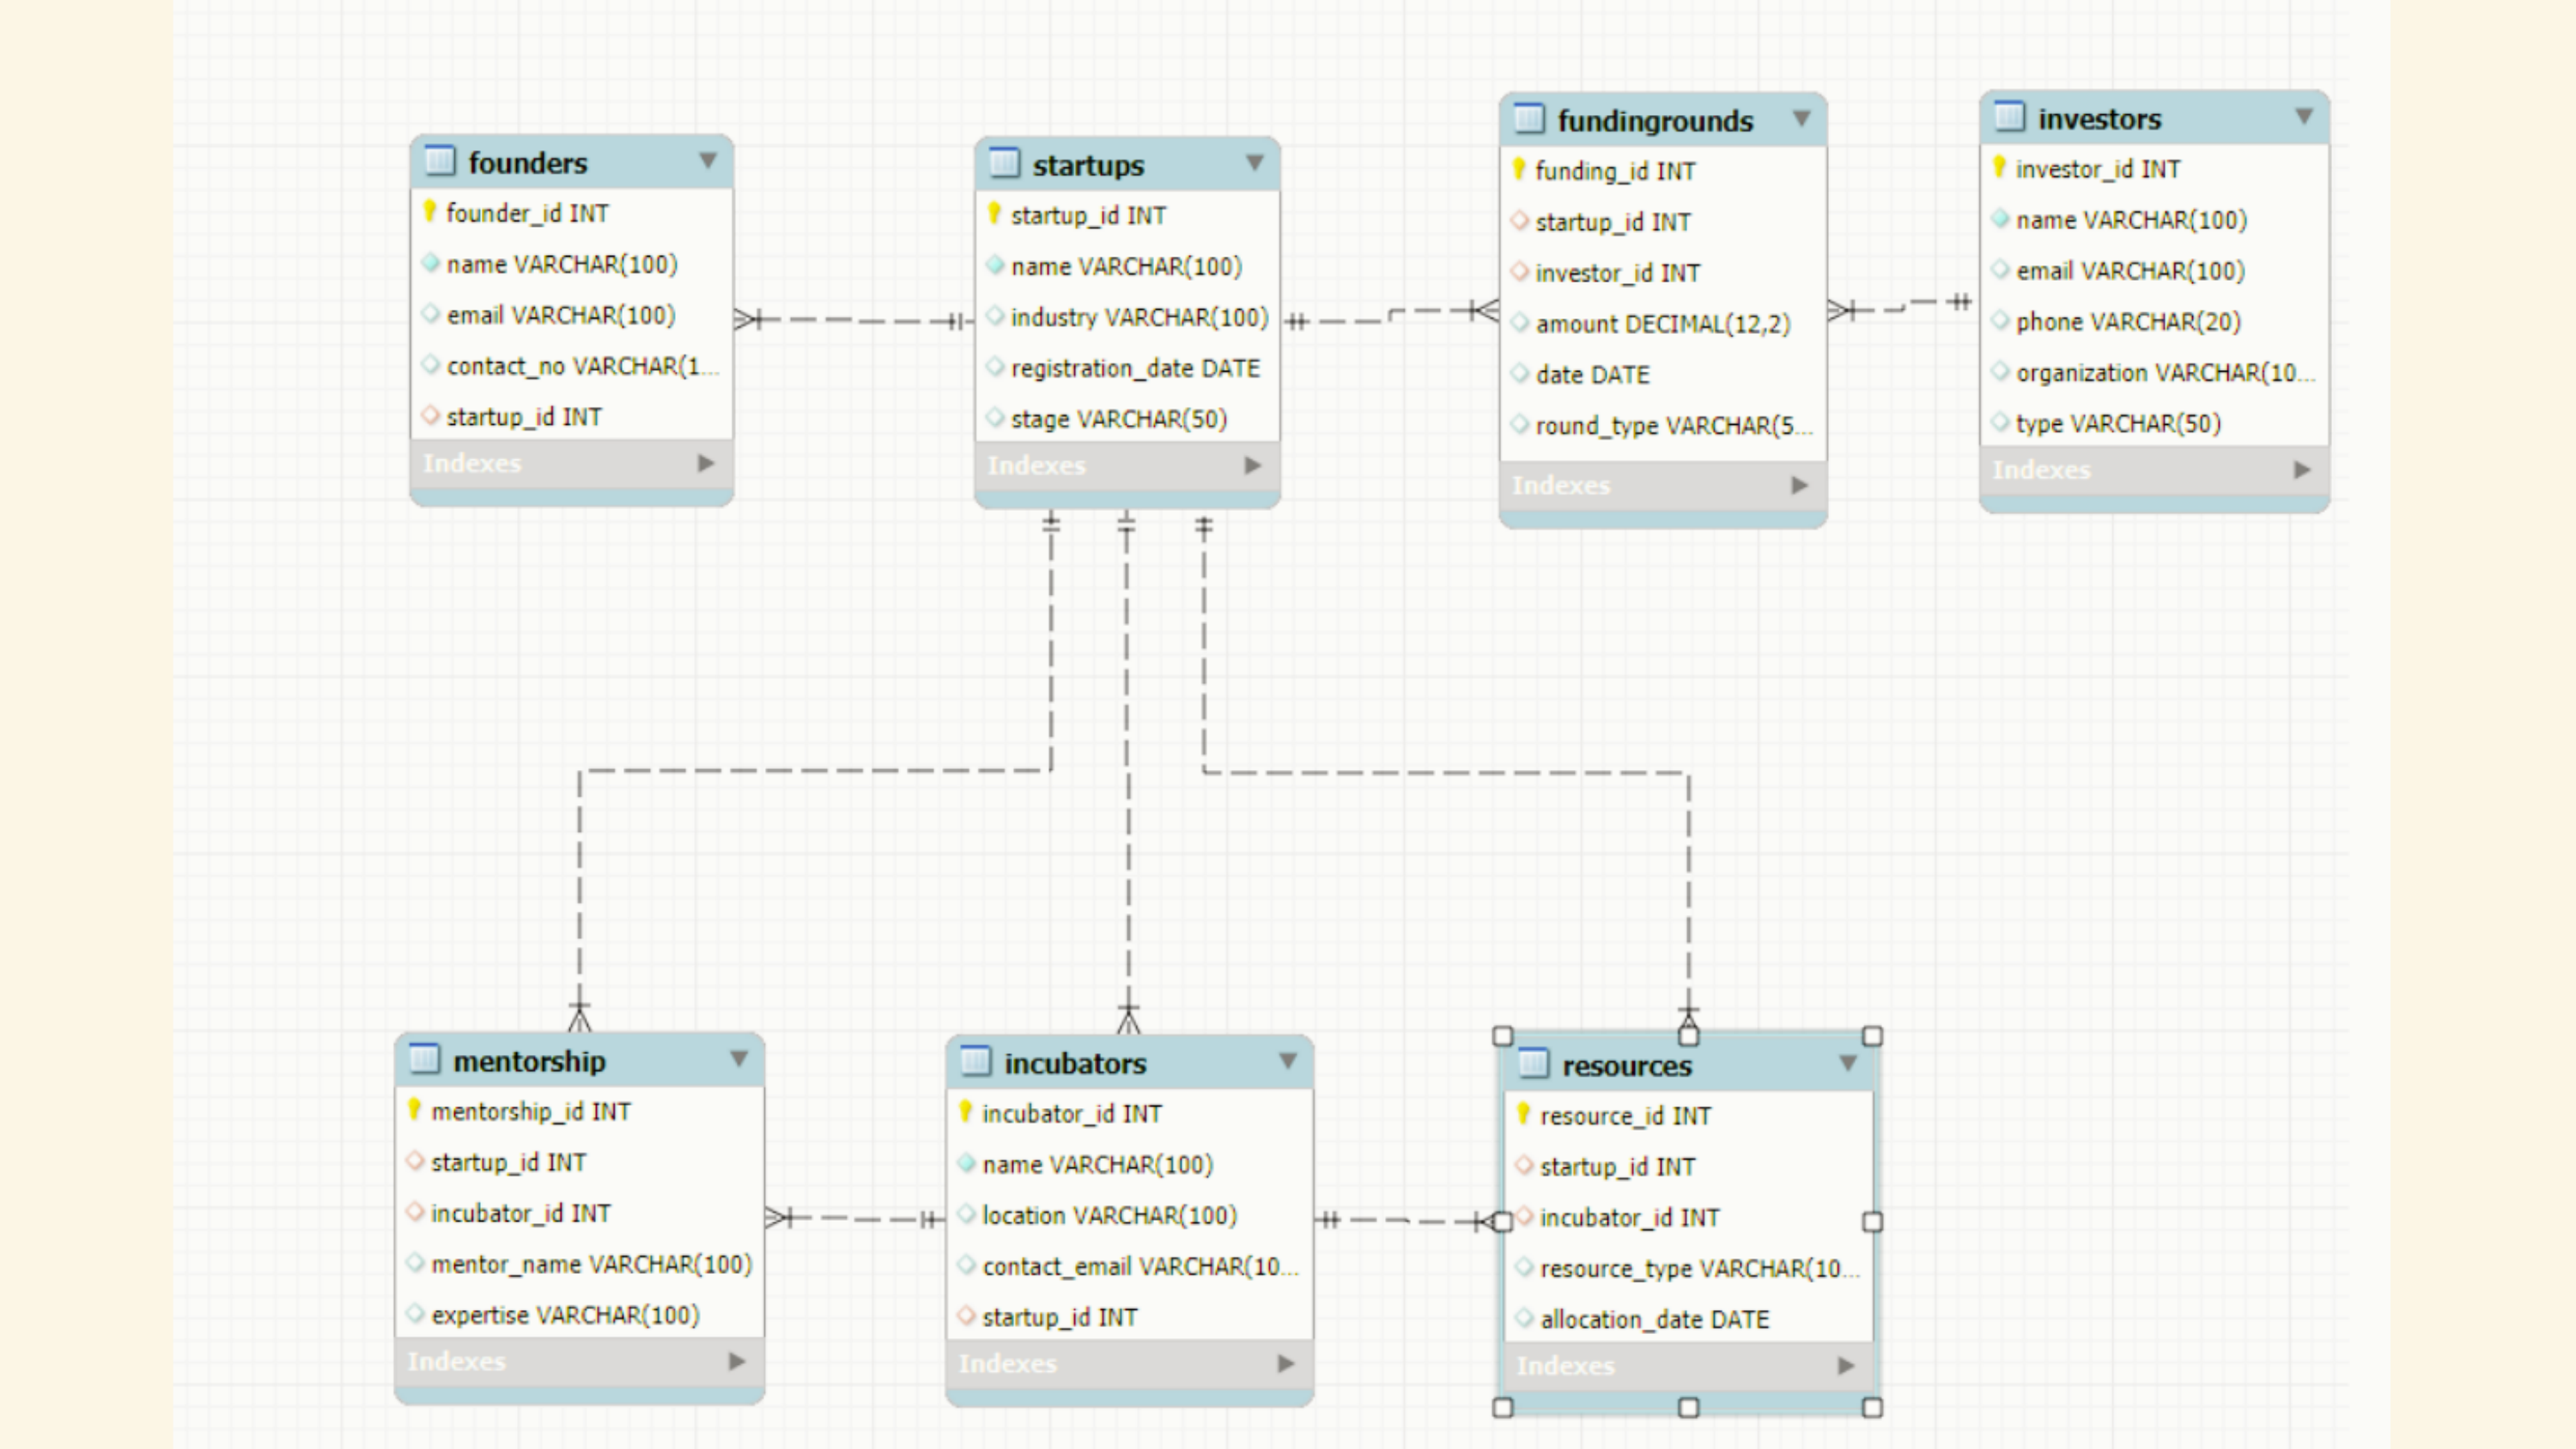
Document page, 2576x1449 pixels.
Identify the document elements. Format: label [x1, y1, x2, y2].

text_box [173, 0, 2391, 1449]
